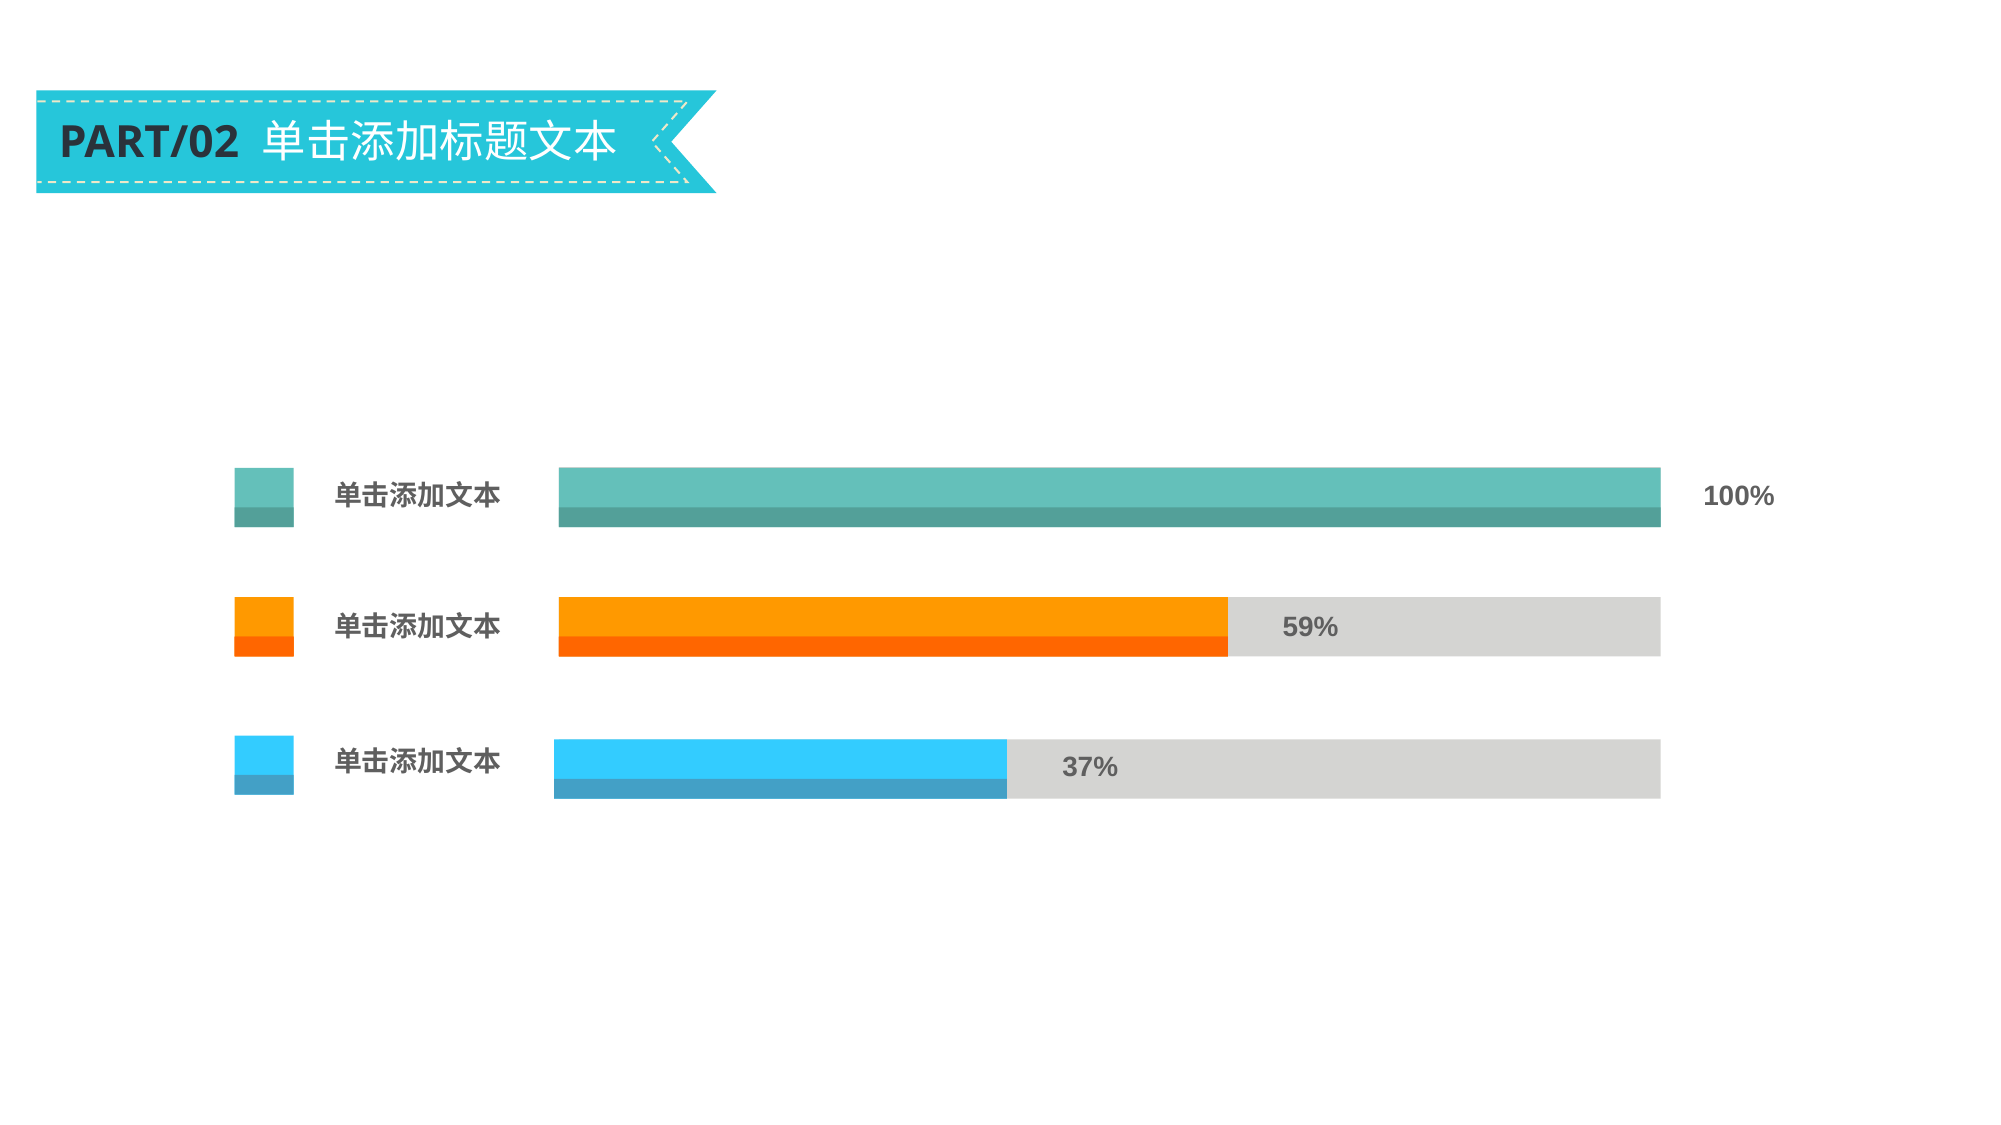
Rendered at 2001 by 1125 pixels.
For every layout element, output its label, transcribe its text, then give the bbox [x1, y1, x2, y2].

text_box [1229, 597, 1661, 657]
text_box 59% [1268, 601, 1354, 650]
text_box 单击添加文本 [319, 469, 516, 519]
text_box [234, 735, 294, 795]
text_box 单击添加文本 [319, 601, 516, 650]
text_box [234, 467, 294, 528]
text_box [558, 597, 1229, 657]
text_box 单击添加文本 [319, 736, 516, 785]
text_box 100% [1688, 469, 1790, 519]
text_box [36, 90, 717, 194]
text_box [554, 739, 1007, 799]
text_box [1007, 739, 1661, 799]
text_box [558, 467, 1661, 528]
text_box 37% [1047, 741, 1133, 790]
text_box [234, 597, 294, 657]
